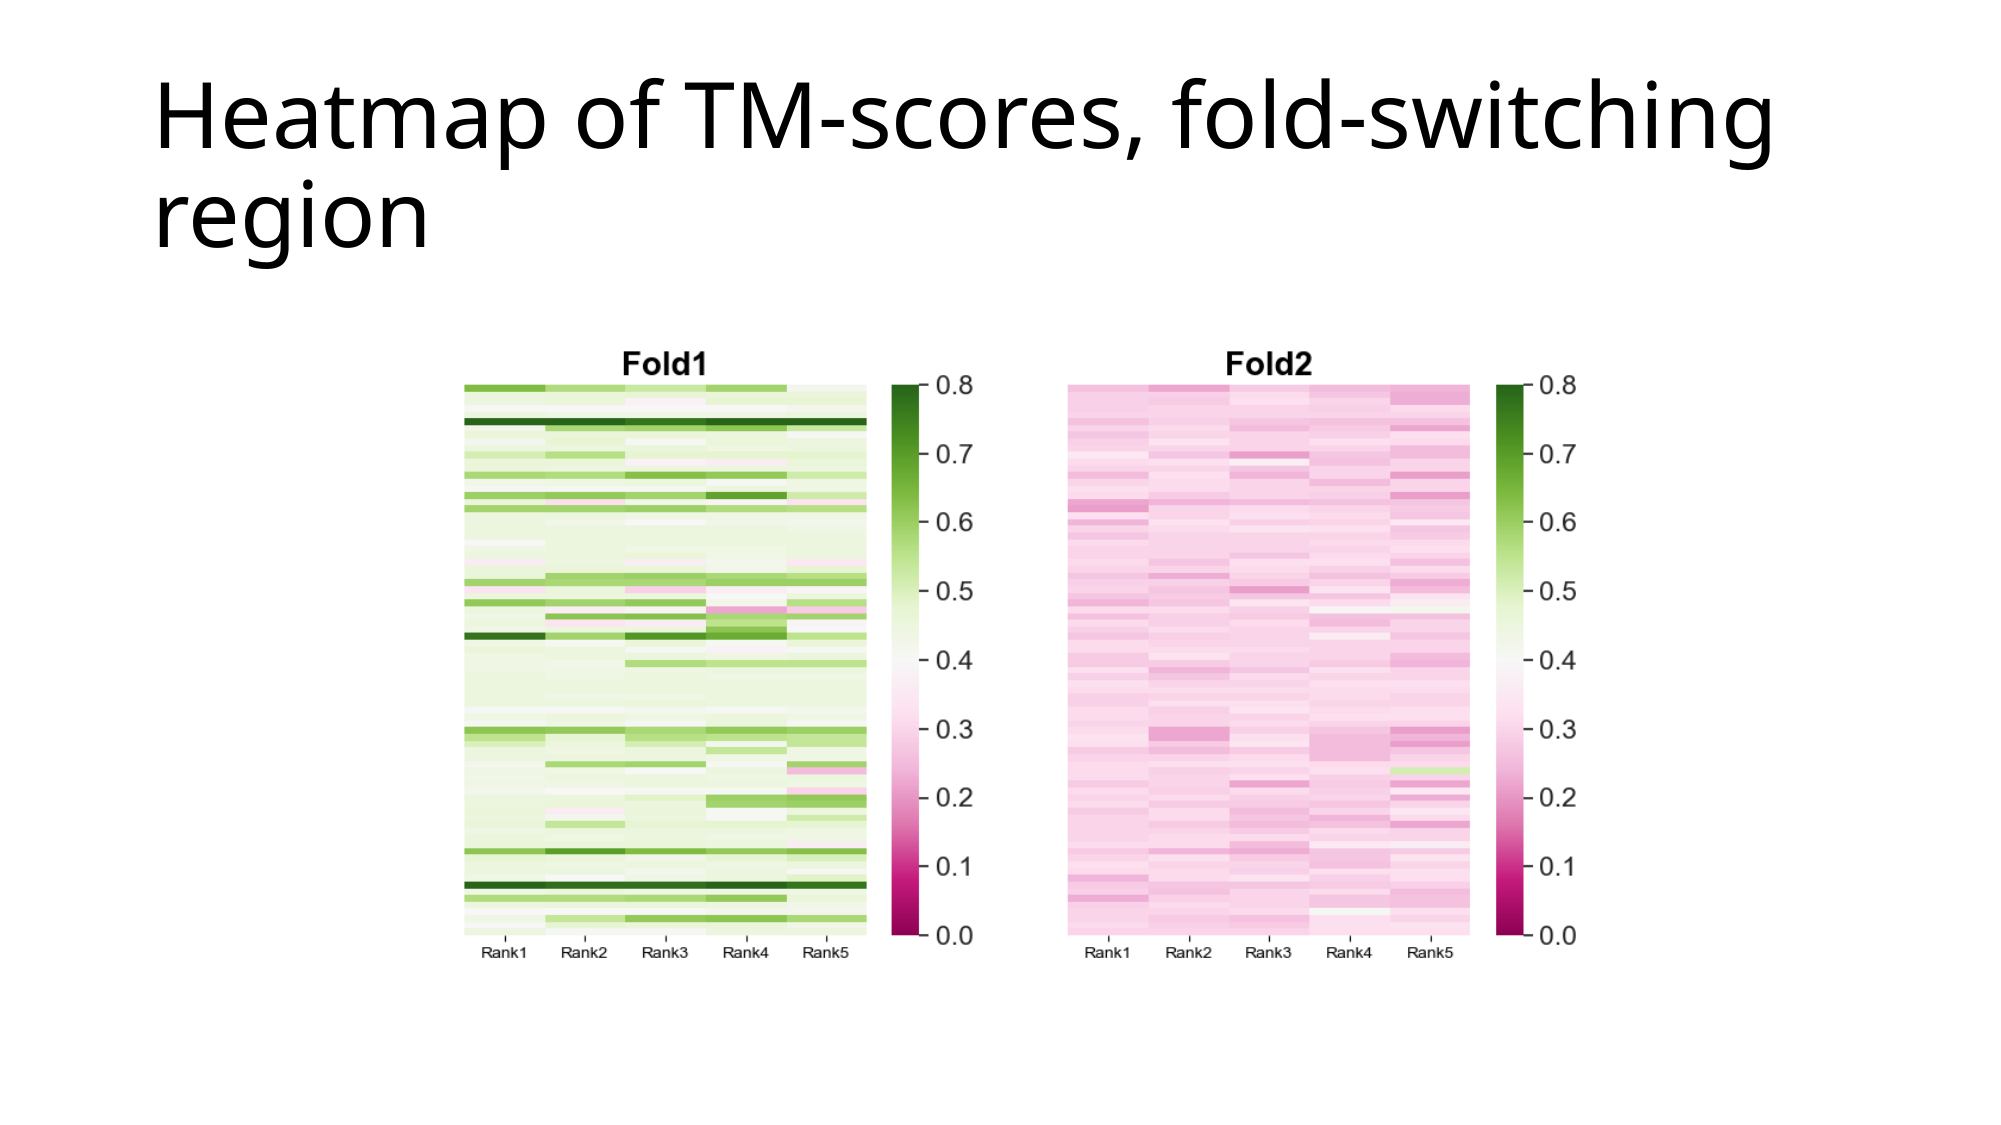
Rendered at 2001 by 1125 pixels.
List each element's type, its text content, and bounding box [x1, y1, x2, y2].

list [394, 299, 1617, 990]
title Heatmap of TM-scores, fold-switching region [137, 59, 1863, 278]
